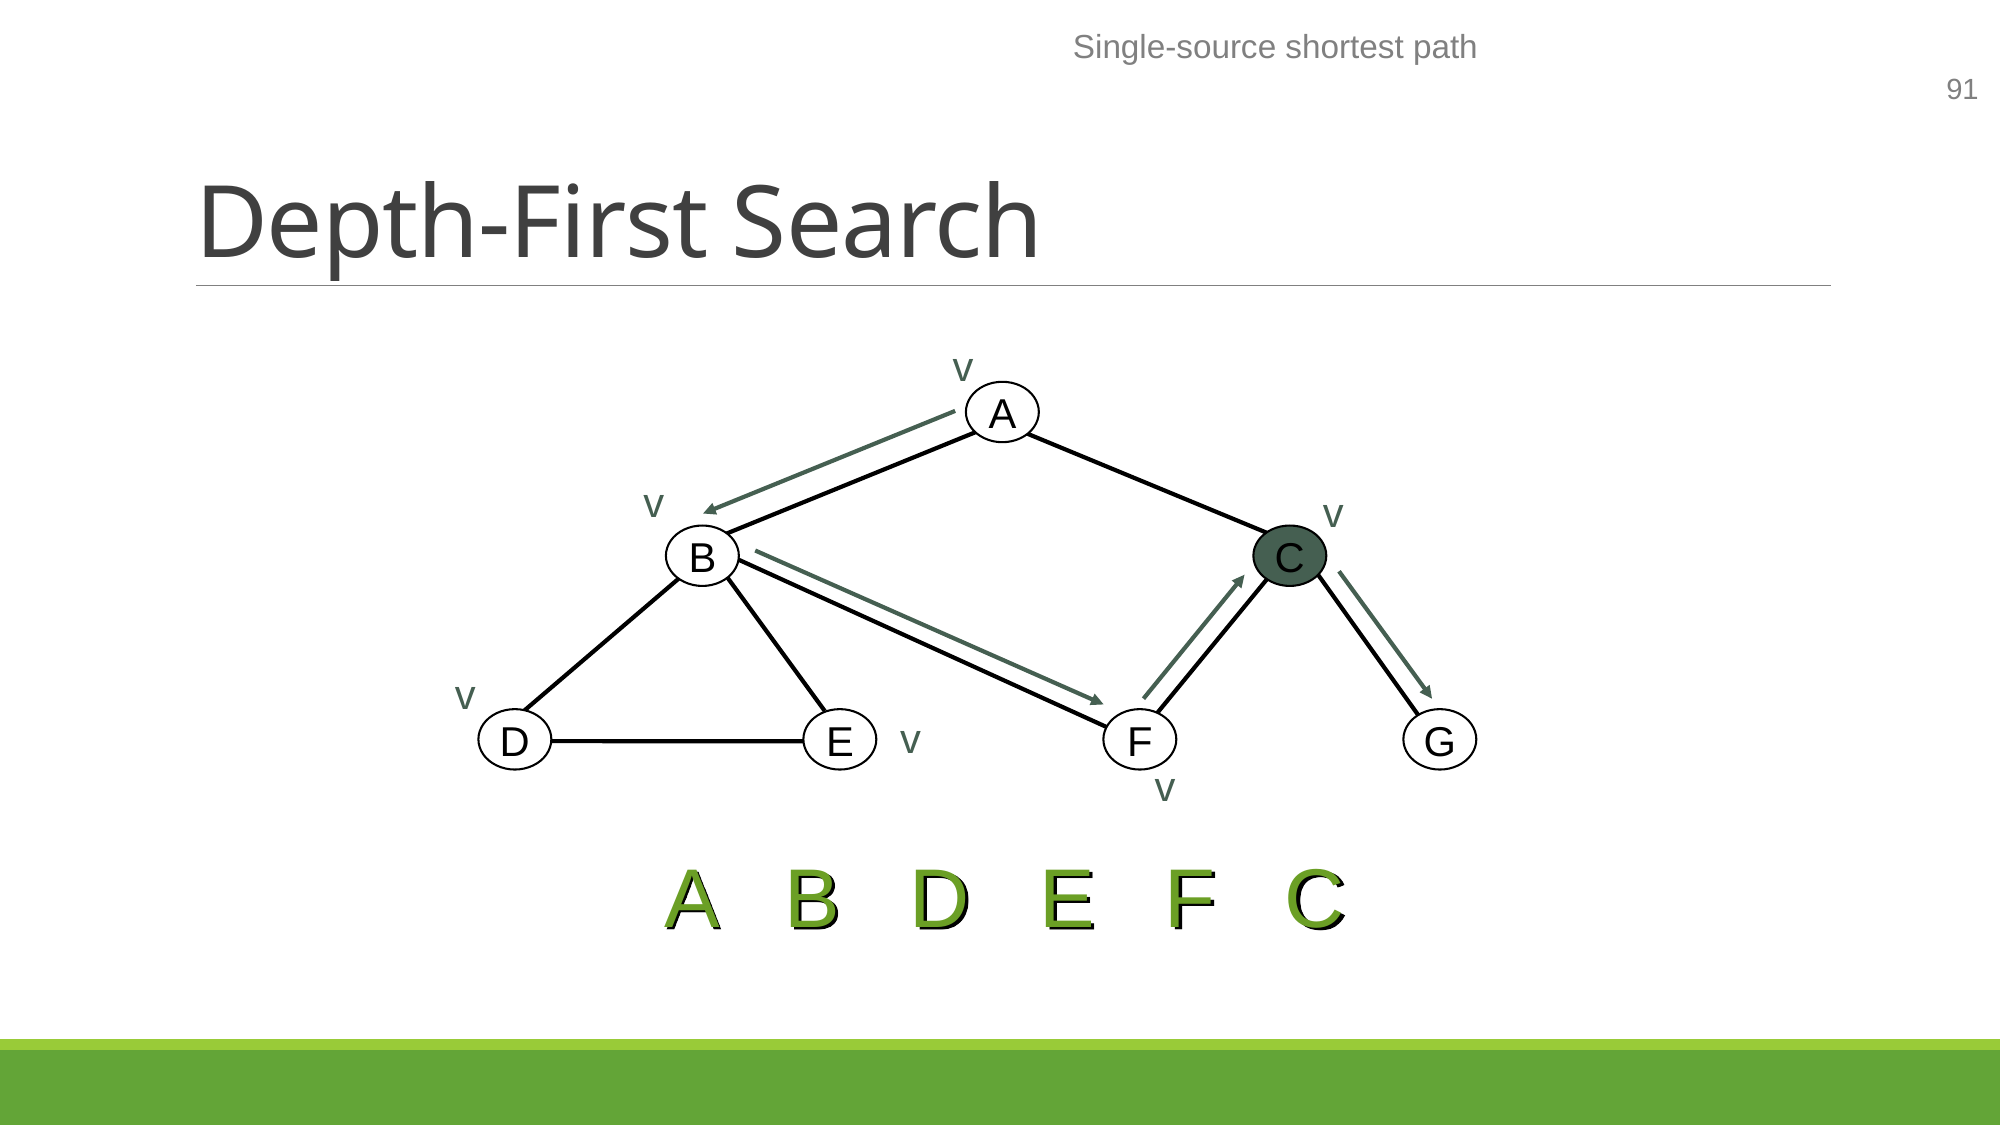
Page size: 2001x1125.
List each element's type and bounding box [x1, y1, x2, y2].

text_box [1338, 571, 1433, 699]
text_box [1103, 707, 1191, 818]
text_box [1403, 707, 1477, 772]
text_box [885, 704, 937, 770]
text_box [628, 469, 739, 588]
text_box [755, 550, 1104, 706]
text_box [439, 660, 552, 772]
list [362, 324, 1638, 1000]
text_box [703, 410, 956, 515]
text_box [937, 332, 1039, 445]
text_box [803, 707, 877, 772]
text_box [1253, 478, 1360, 588]
text_box [1143, 574, 1245, 699]
text_box [649, 836, 1361, 952]
title [180, 47, 1830, 285]
